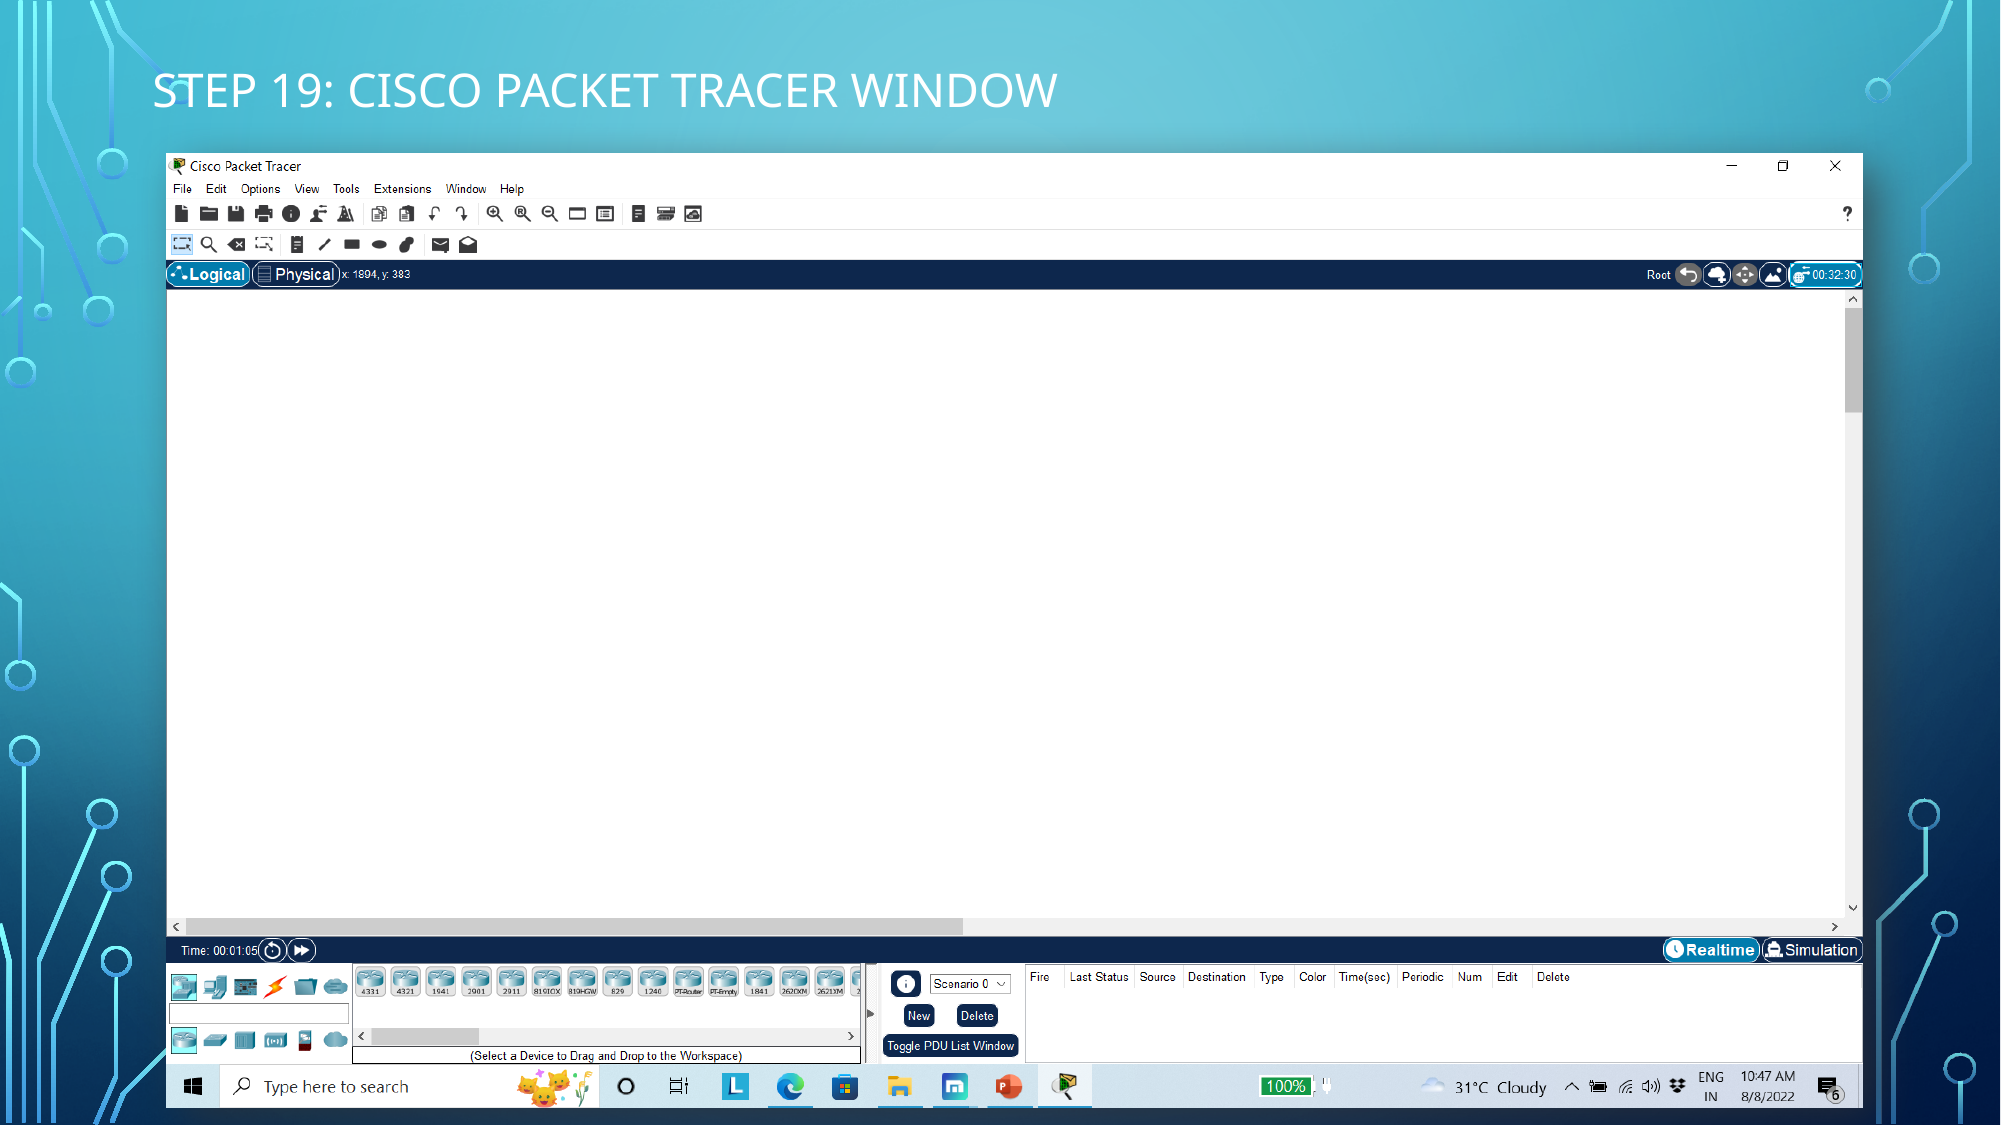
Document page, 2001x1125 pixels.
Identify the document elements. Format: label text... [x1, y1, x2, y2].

title Step 19: Cisco Packet Tracer Window [137, 59, 1863, 126]
picture [1794, 272, 1809, 282]
picture [215, 272, 222, 282]
picture [166, 153, 1863, 1108]
picture [191, 269, 198, 279]
